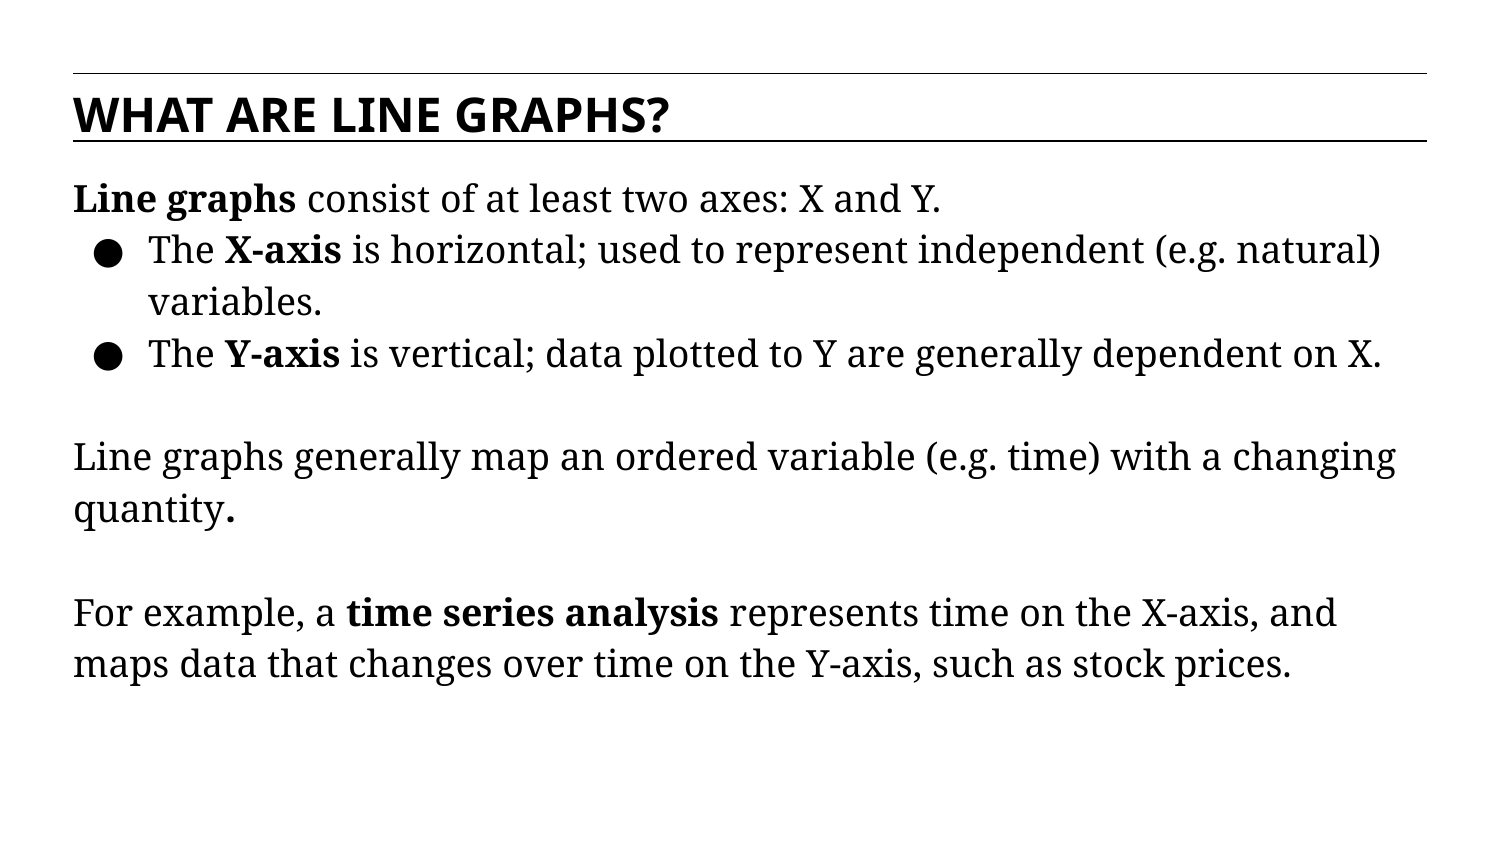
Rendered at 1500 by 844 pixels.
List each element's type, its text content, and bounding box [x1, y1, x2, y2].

text_box WHAT ARE LINE GRAPHS? [73, 85, 964, 135]
list Line graphs consist of at least two axes: X and Y. The X-axis is horizontal; used to represent independent (e.g. natural) variables. The Y-axis is vertical; data plotted to Y are generally dependent on X. Line graphs generally map an ordered variable (e.g. time) with a changing quantity. For example, a time series analysis represents time on the X-axis, and maps data that changes over time on the Y-axis, such as stock prices. [73, 167, 1427, 795]
